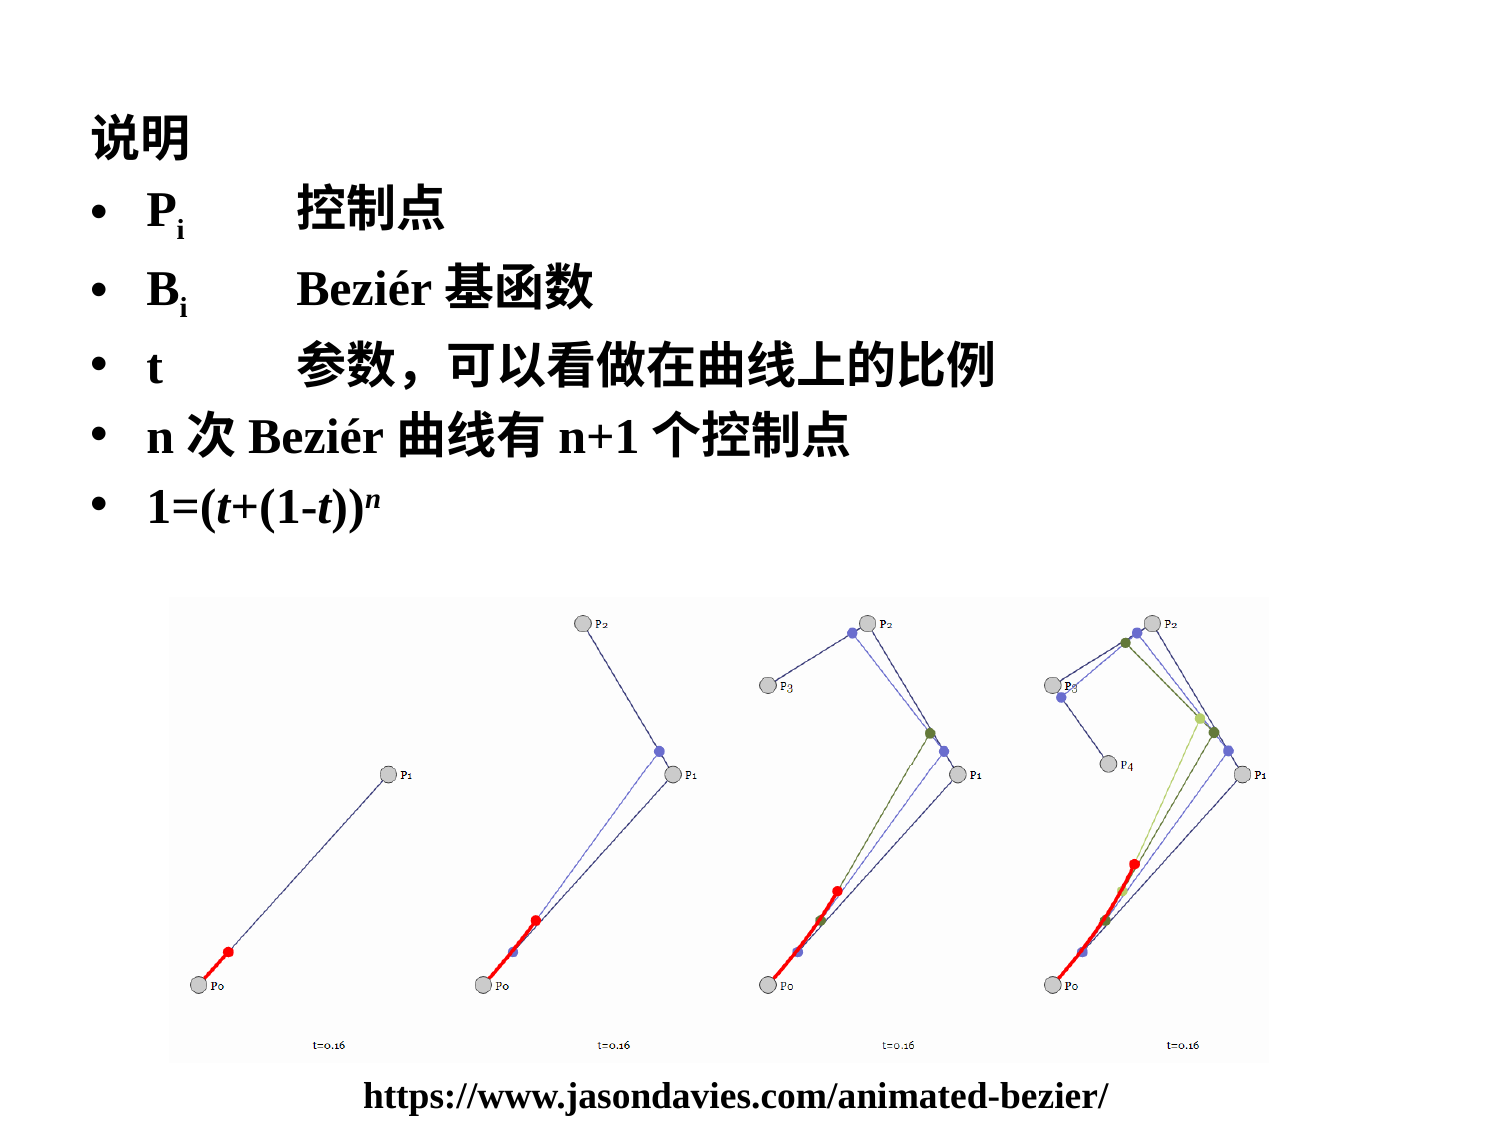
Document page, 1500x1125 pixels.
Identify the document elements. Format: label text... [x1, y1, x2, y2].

text_box https://www.jasondavies.com/animated-bezier/ [348, 1063, 1294, 1123]
picture [169, 597, 1269, 1063]
list 说明 Pi 控制点 Bi Beziér基函数 t 参数，可以看做在曲线上的比例 n次Beziér曲线有n+1个控制点 1=(t+(1-t))n [74, 98, 1426, 842]
